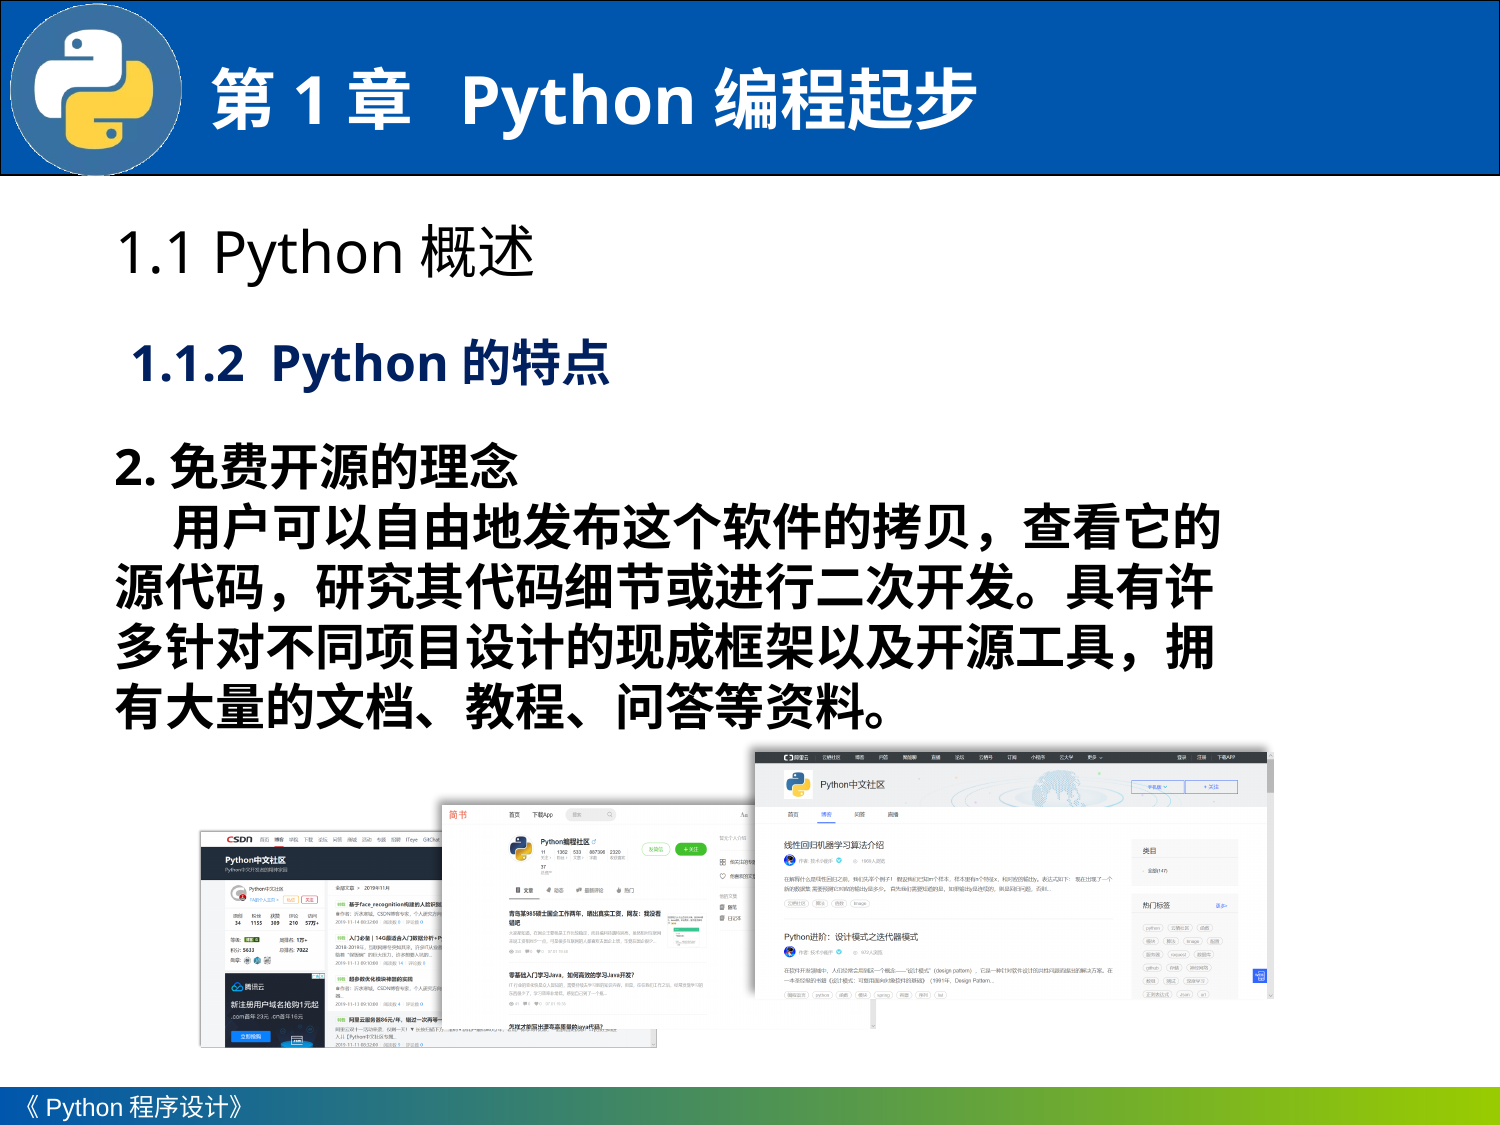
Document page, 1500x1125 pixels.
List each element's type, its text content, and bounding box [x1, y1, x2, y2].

text_box 1.1.2 Python的特点 [115, 803, 983, 1083]
list 1.1 Python概述 [100, 208, 718, 303]
picture [5, 0, 184, 178]
text_box 2.免费开源的理念 用户可以自由地发布这个软件的拷贝，查看它的源代码，研究其代码细节或进行二次开发。具有许多针对不同项目设计的现成框架以及开源工具，拥有大量的文档、教程、问答等资料。 [100, 427, 1277, 803]
picture [196, 752, 1275, 1050]
text_box 1.1.2 Python的特点 [115, 302, 983, 427]
